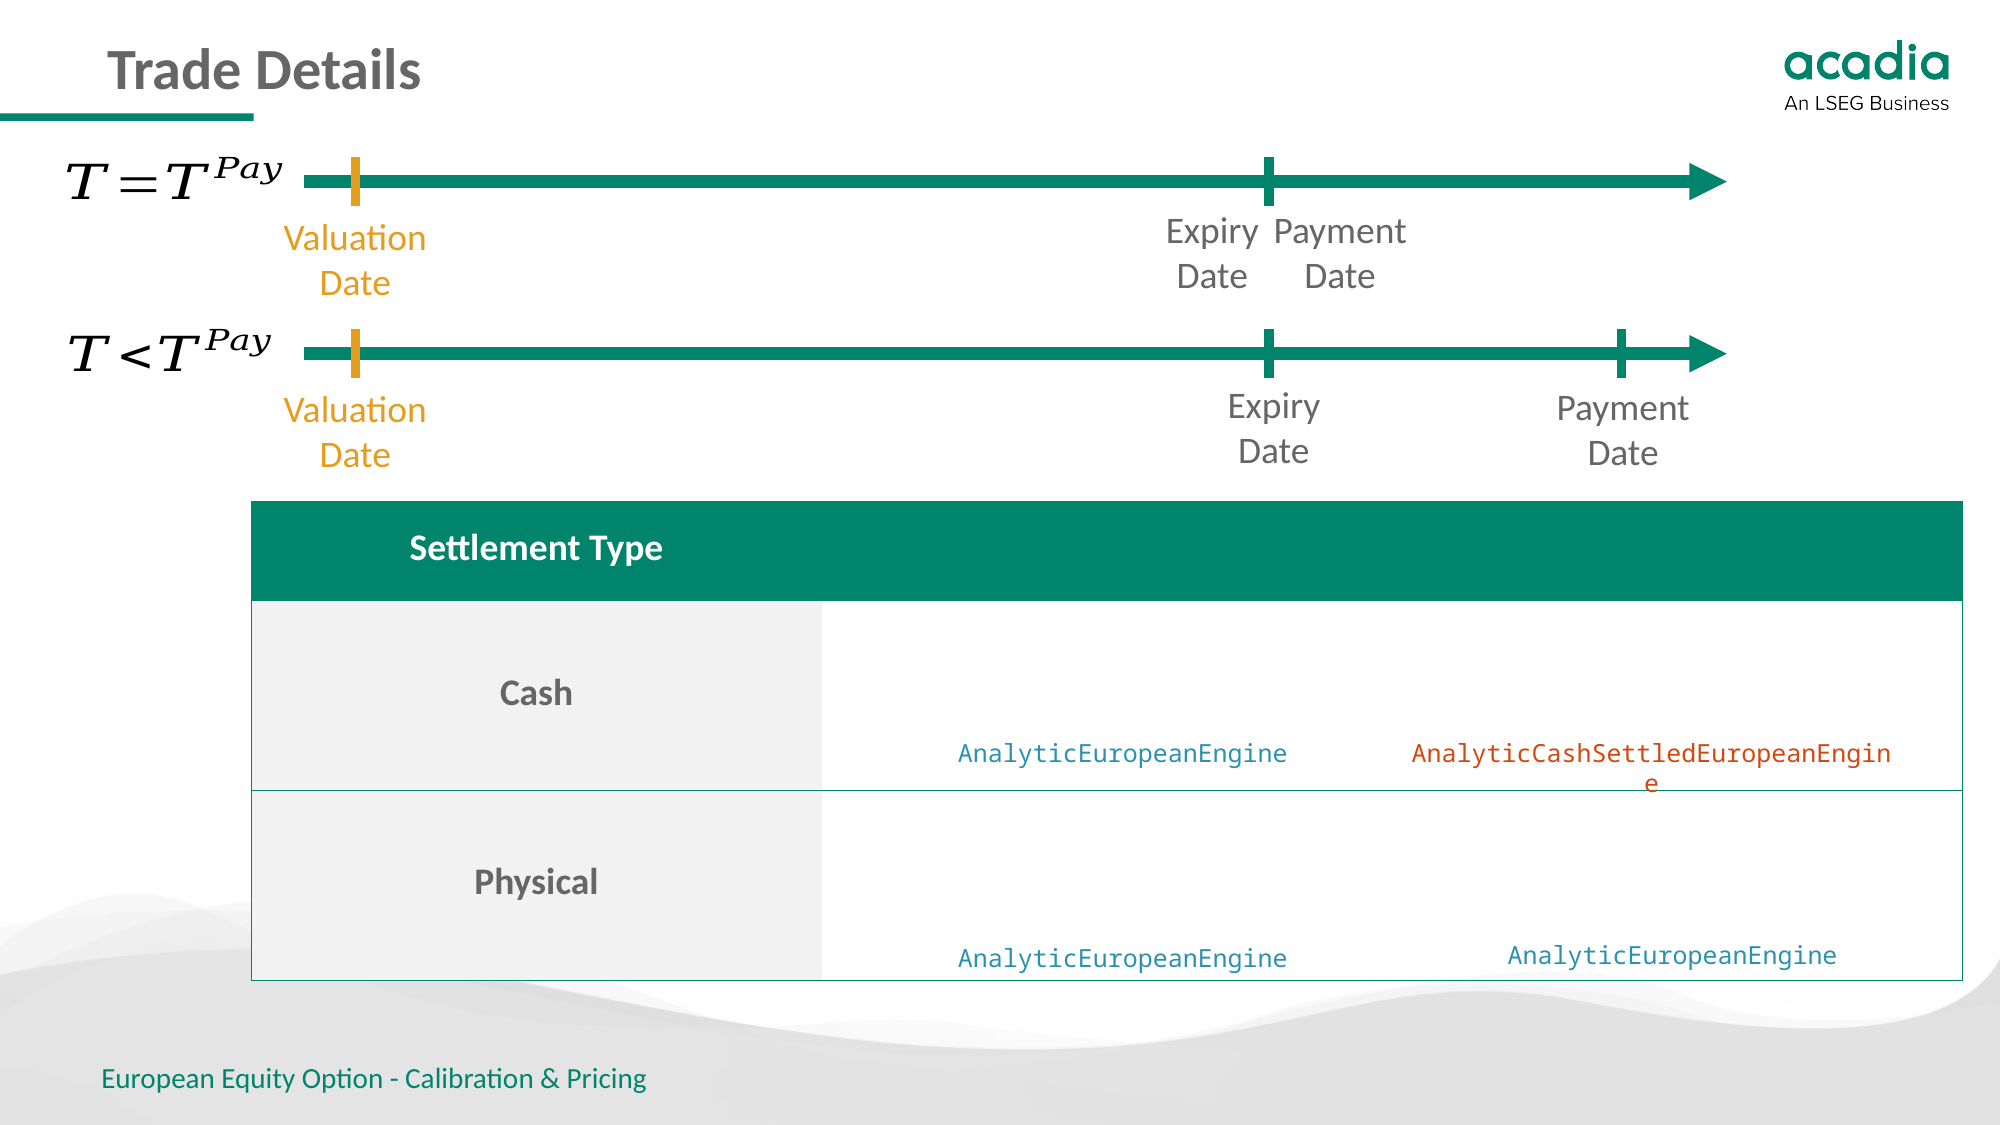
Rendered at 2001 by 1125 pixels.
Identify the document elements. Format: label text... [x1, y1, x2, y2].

text_box AnalyticCashSettledEuropeanEngine [1394, 730, 1910, 805]
text_box Valuation Date [251, 377, 459, 483]
picture [1775, 32, 1958, 118]
text_box Expiry Date [1132, 198, 1293, 304]
text_box AnalyticEuropeanEngine [865, 730, 1381, 775]
text_box AnalyticEuropeanEngine [865, 935, 1381, 980]
text_box AnalyticEuropeanEngine [1415, 931, 1931, 977]
title Trade Details [92, 6, 1606, 110]
text_box Payment Date [1236, 198, 1444, 303]
text_box Expiry Date [1194, 373, 1354, 479]
text_box Payment Date [1519, 375, 1727, 481]
text_box Valuation Date [251, 205, 459, 311]
list European Equity Option - Calibration & Pricing [86, 1055, 693, 1108]
